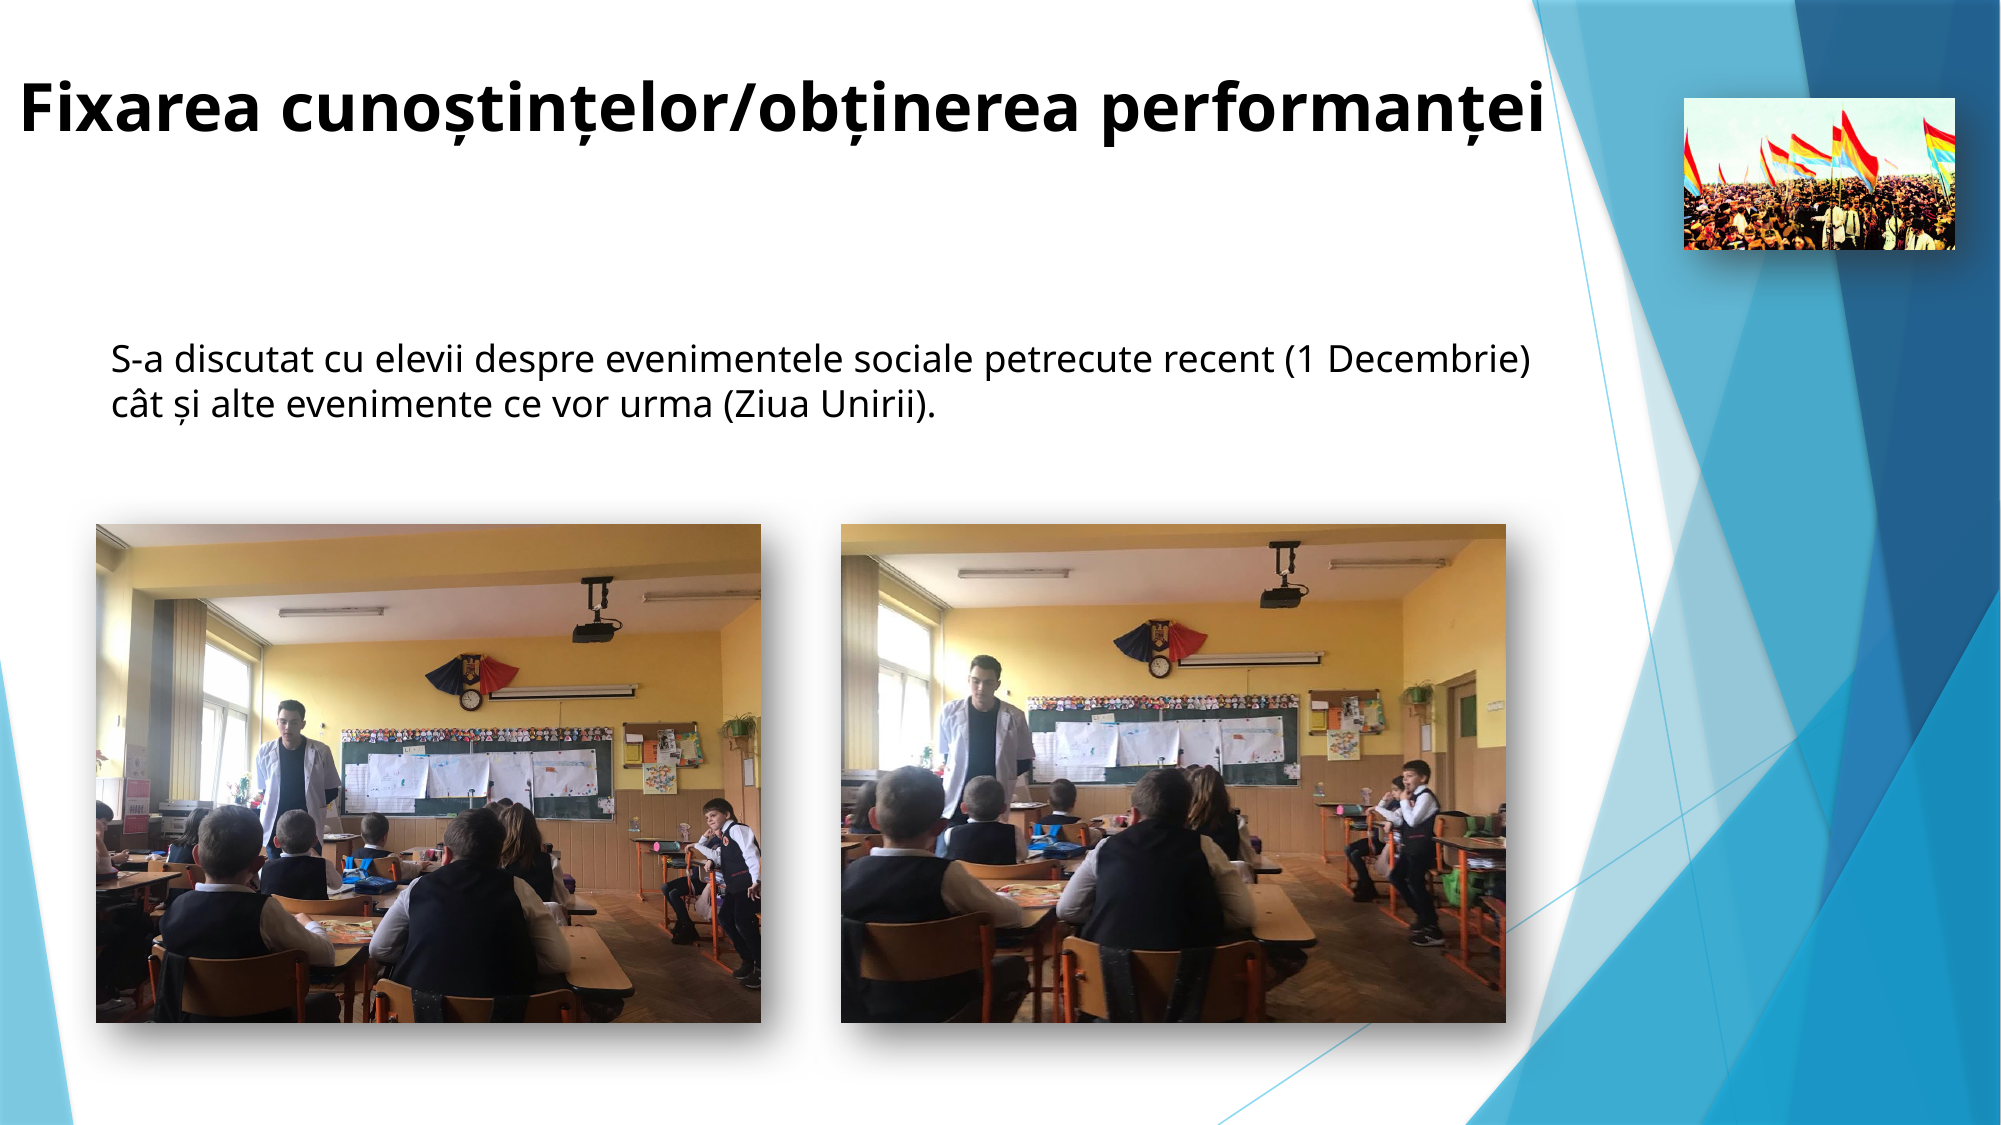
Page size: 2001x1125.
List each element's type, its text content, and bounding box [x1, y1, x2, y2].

picture [1684, 97, 1955, 251]
text_box S-a discutat cu elevii despre evenimentele sociale petrecute recent (1 Decembrie) cât și alte evenimente ce vor urma (Ziua Unirii). [96, 327, 1587, 433]
picture [841, 524, 1507, 1024]
text_box Fixarea cunoștințelor/obținerea performanței [4, 57, 1562, 153]
picture [95, 524, 761, 1024]
